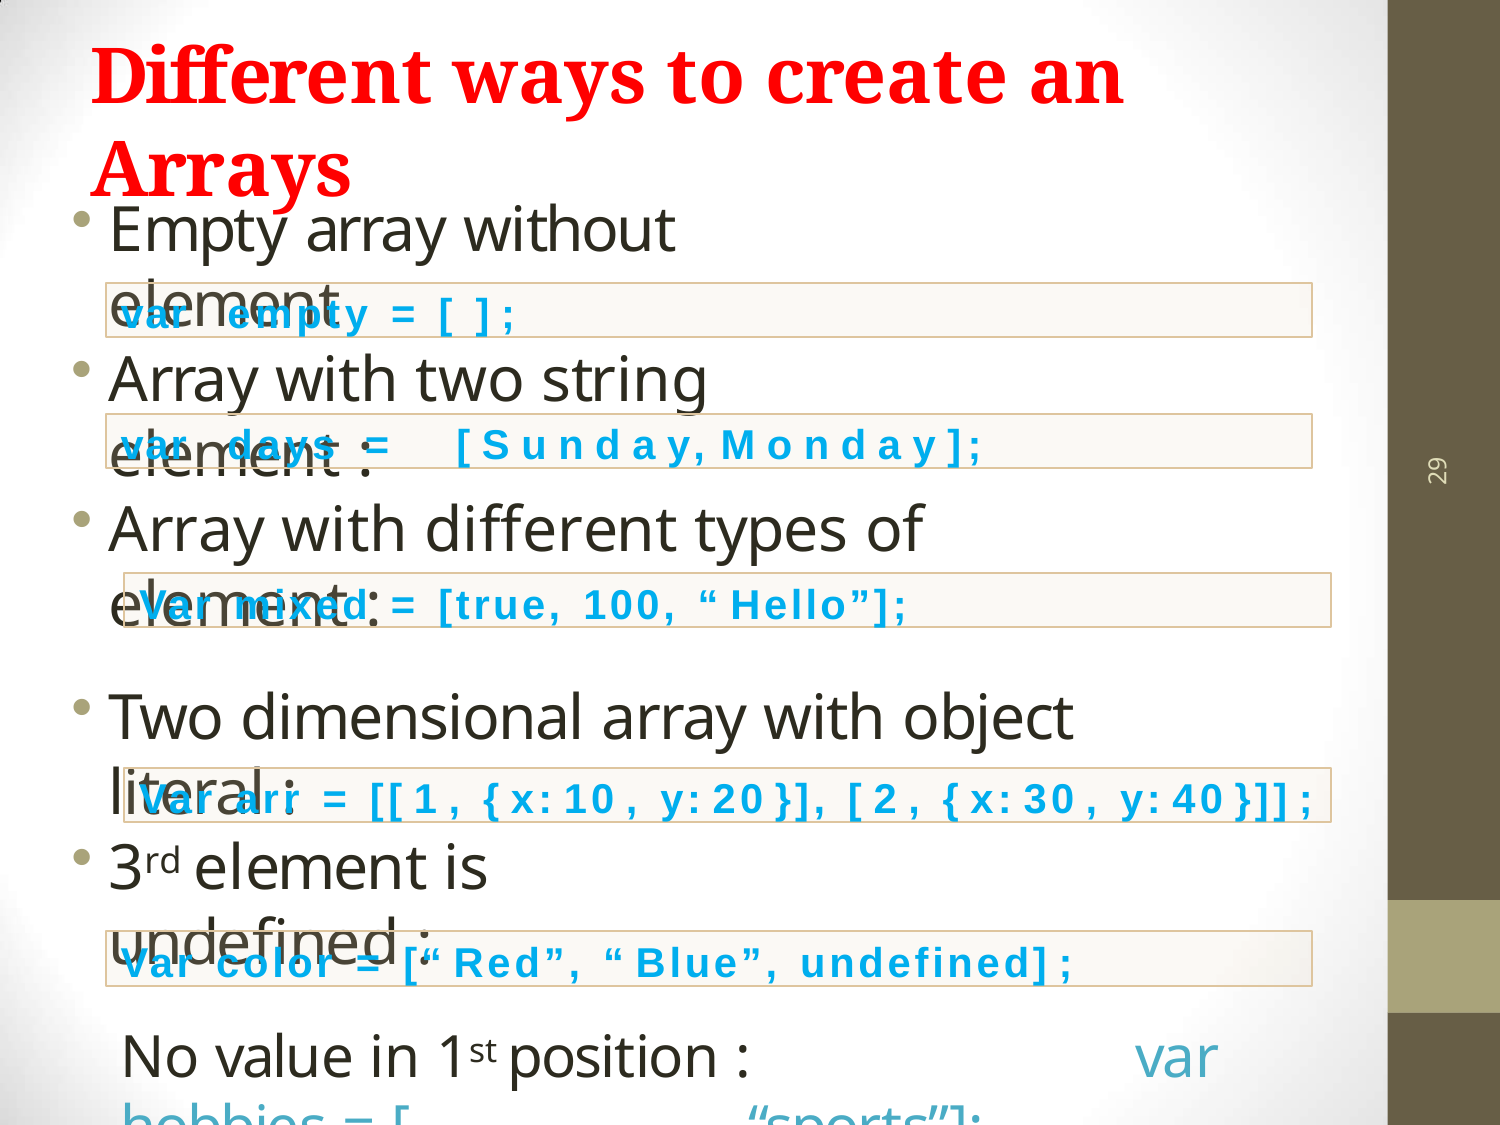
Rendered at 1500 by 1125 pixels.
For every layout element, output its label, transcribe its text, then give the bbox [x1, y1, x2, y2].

text_box Var mixed = [true, 100, “ Hello”]; [124, 573, 1331, 628]
text_box Two dimensional array with object literal : [69, 674, 1179, 827]
text_box Var color = [“ Red”, “ Blue”, undefined] ; [105, 931, 1313, 986]
text_box Array with different types of element : [69, 487, 1078, 640]
text_box Var arr = [[ 1 , { x: 10 , y: 20 }], [ 2 , { x: 30 , y: 40 }]] ; [124, 767, 1331, 822]
picture [0, 0, 1387, 1125]
text_box Array with two string element : [69, 337, 860, 487]
text_box No value in 1st position : var hobbies = [ , “sports”]; [112, 1016, 1372, 1125]
text_box var empty = [ ] ; [105, 282, 1313, 337]
title Different ways to create an Arrays [87, 24, 1341, 215]
text_box 3rd element is undefined : [64, 825, 757, 977]
text_box var days = [ S u n d a y, M o n d a y ]; [105, 414, 1313, 469]
text_box 29 [1421, 455, 1454, 488]
text_box Empty array without element [69, 187, 824, 337]
